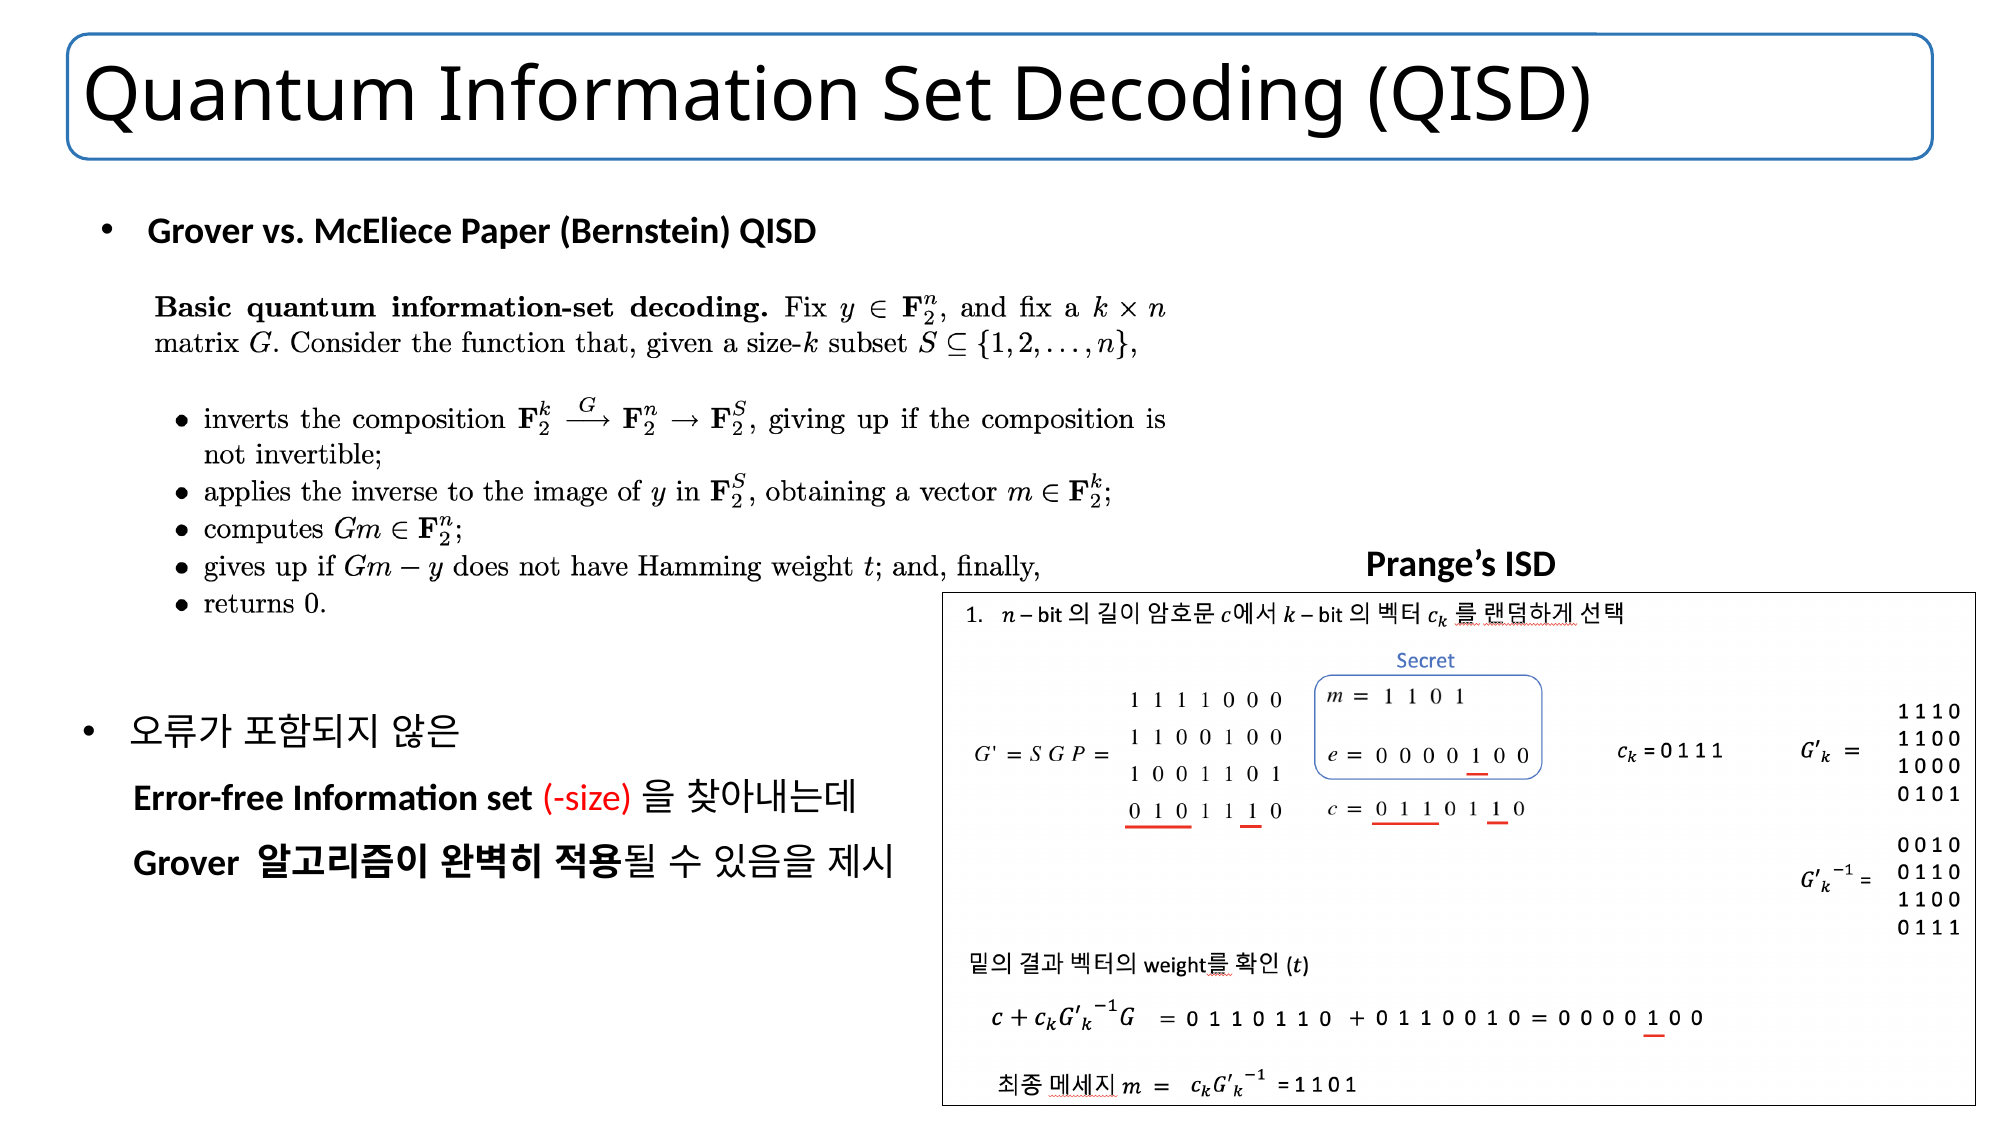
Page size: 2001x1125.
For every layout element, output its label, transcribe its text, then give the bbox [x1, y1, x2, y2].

text_box Grover vs. McEliece Paper (Bernstein) QISD [85, 198, 833, 709]
picture [130, 281, 1976, 1106]
text_box Prange’s ISD [1351, 531, 1572, 592]
title Quantum Information Set Decoding (QISD) [67, 34, 1933, 160]
